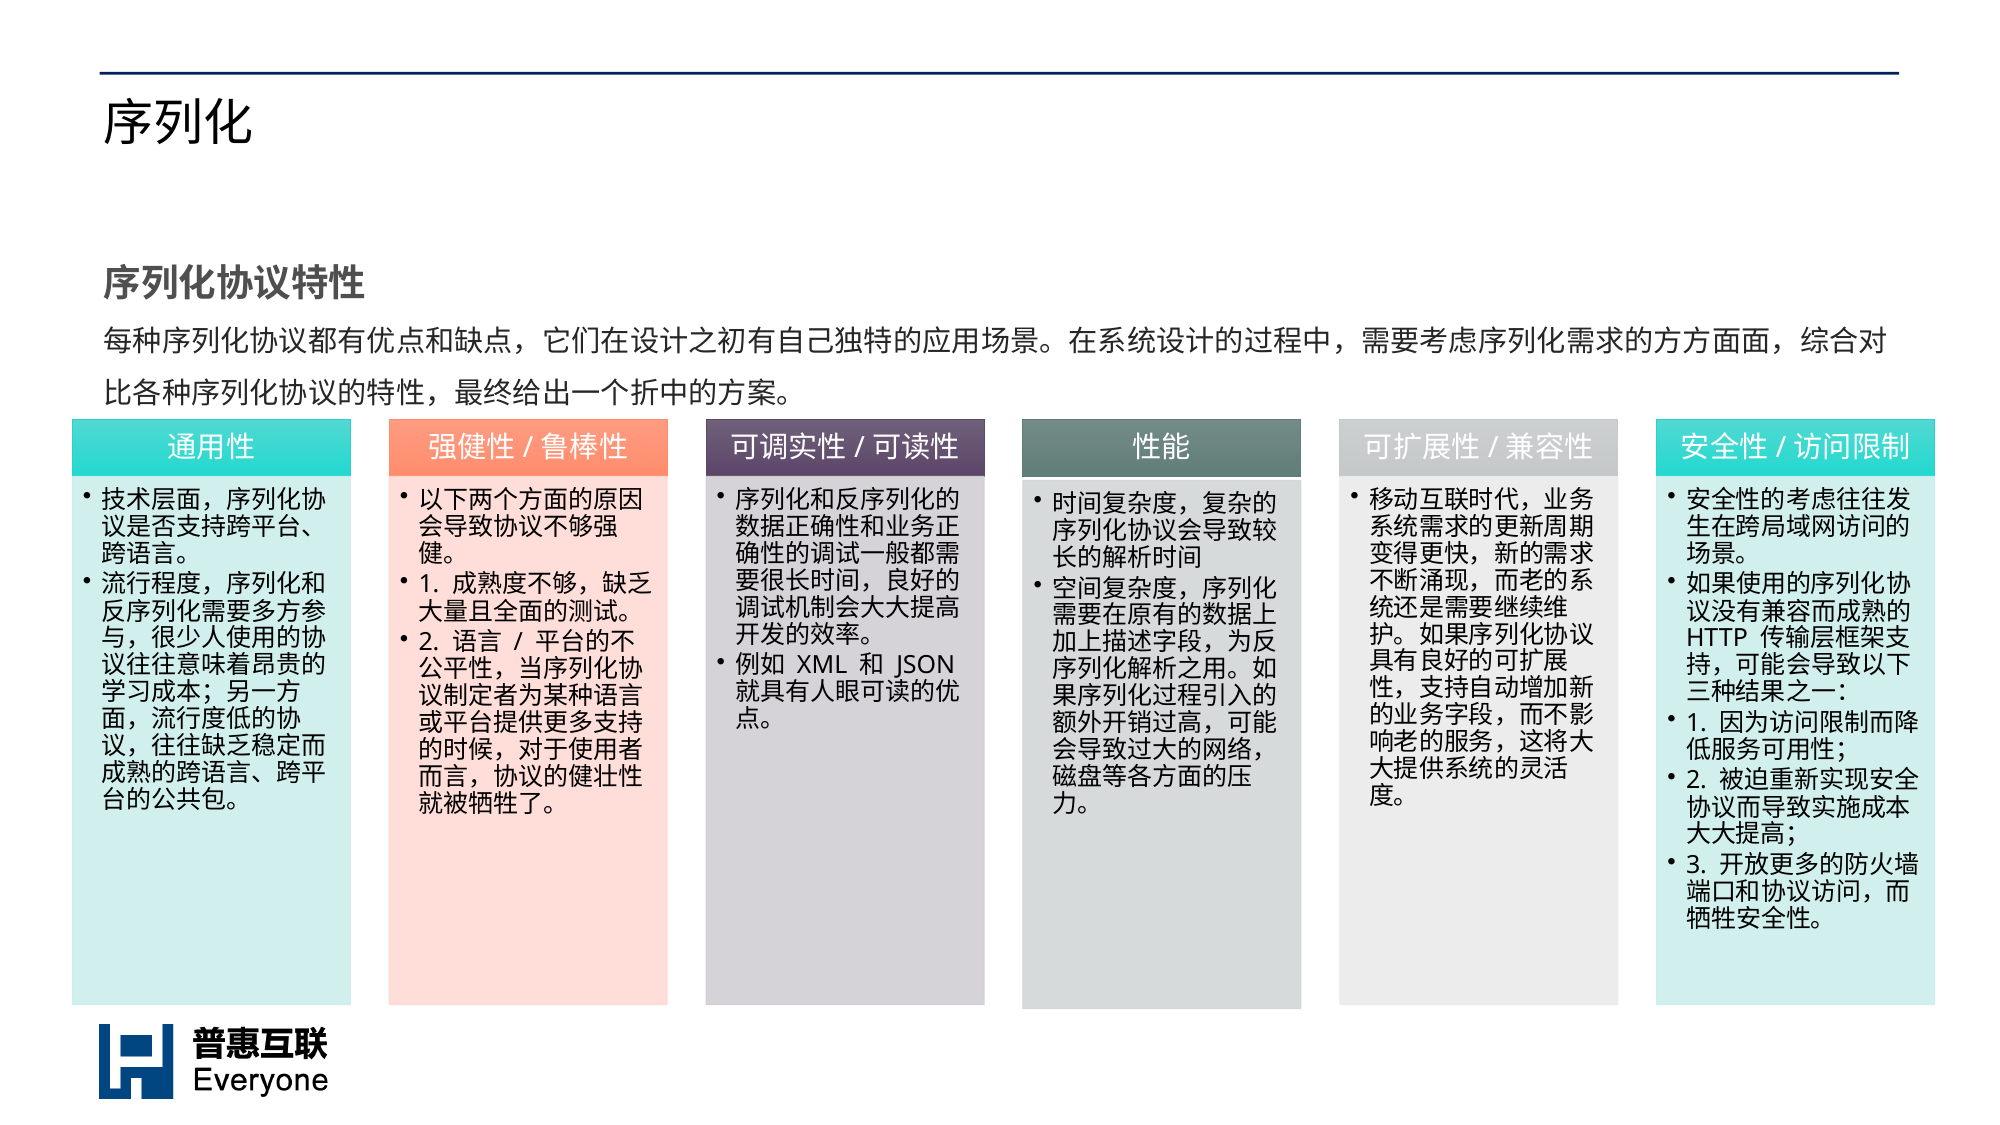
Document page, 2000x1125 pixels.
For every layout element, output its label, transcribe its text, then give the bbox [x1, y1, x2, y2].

text_box 序列化协议特性 每种序列化协议都有优点和缺点，它们在设计之初有自己独特的应用场景。在系统设计的过程中，需要考虑序列化需求的方方面面，综合对比各种序列化协议的特性，最终给出一个折中的方案。 [103, 236, 1903, 410]
picture [99, 1024, 328, 1099]
title 序列化 [103, 97, 1903, 236]
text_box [71, 410, 1936, 1015]
